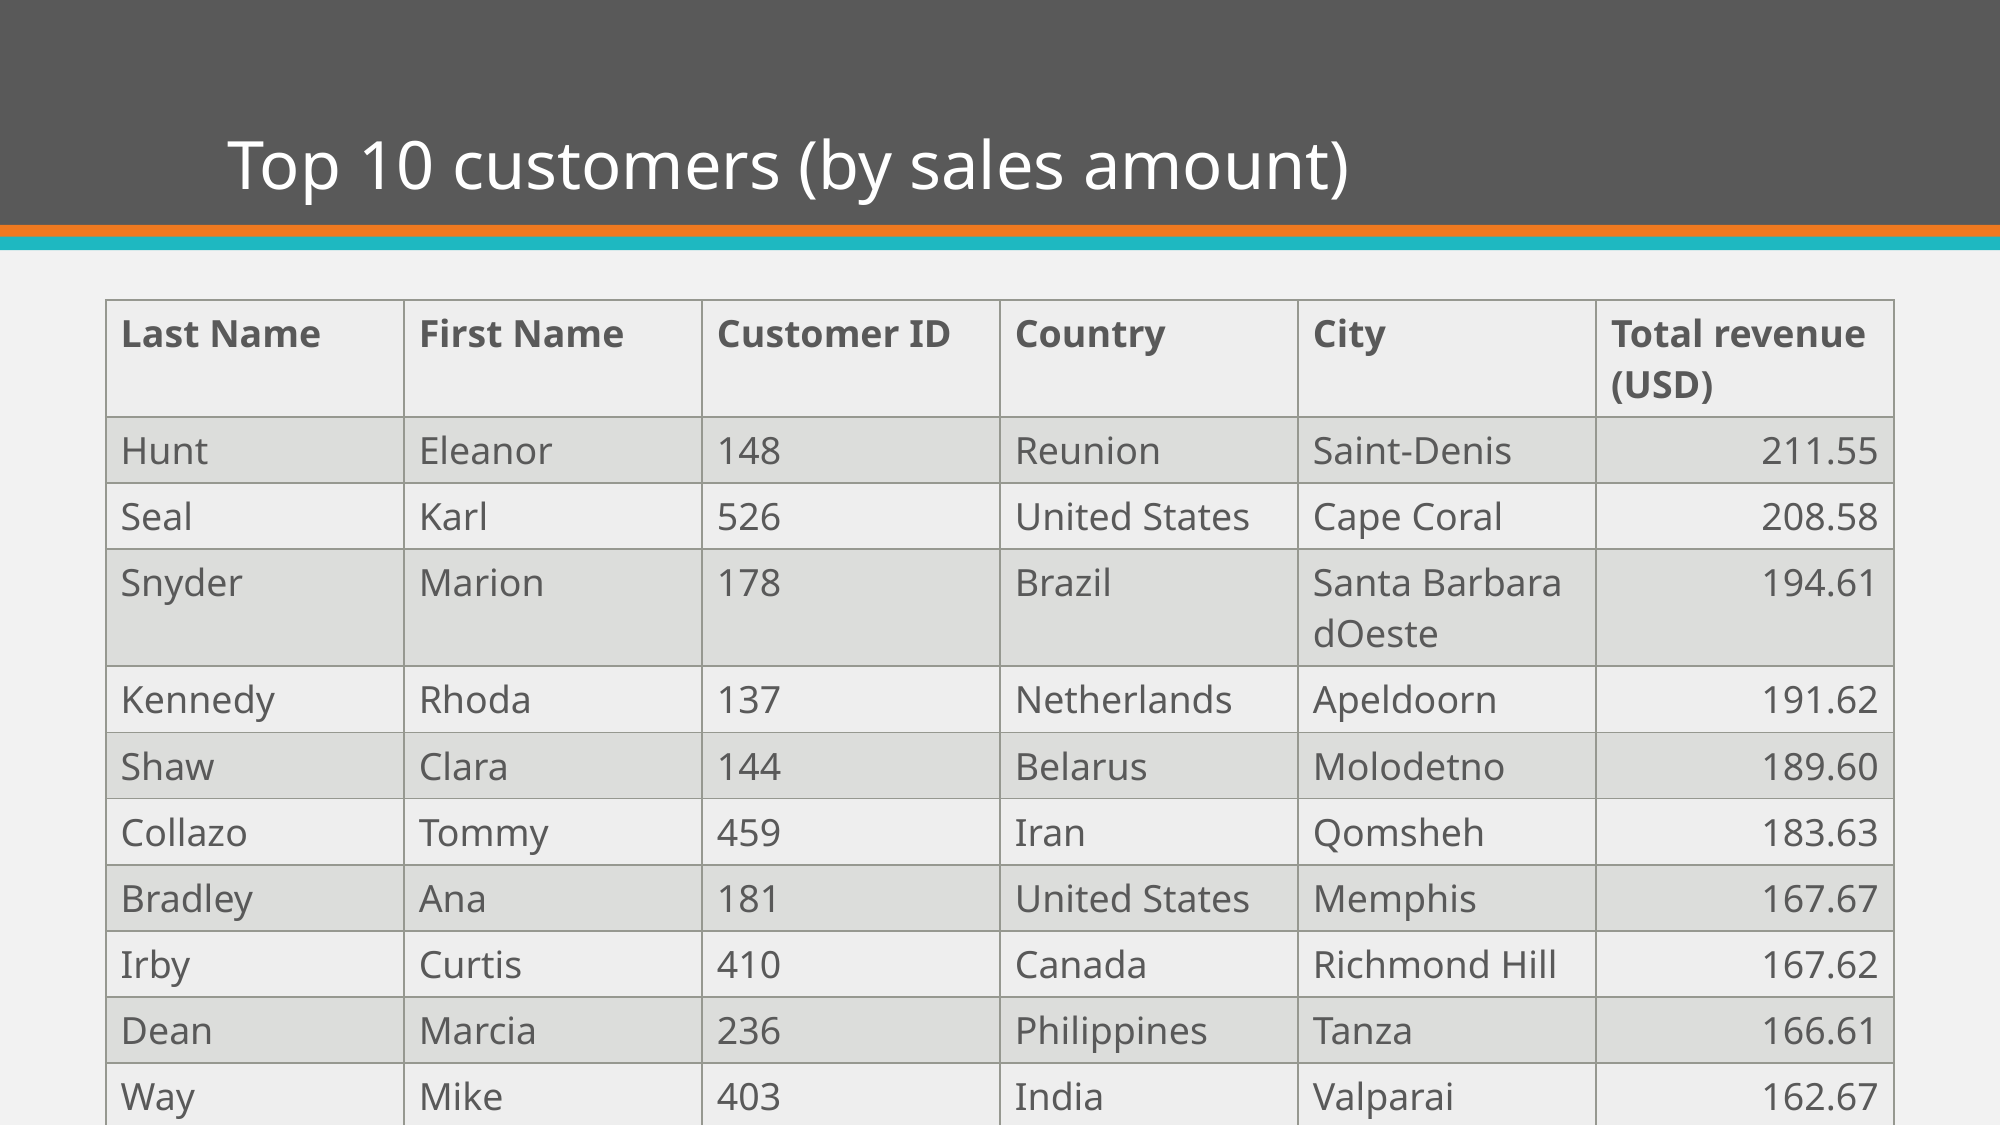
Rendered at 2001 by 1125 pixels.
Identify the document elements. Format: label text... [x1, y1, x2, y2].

table_cell Irby [107, 932, 403, 996]
table_cell Hunt [107, 418, 403, 482]
table_cell Apeldoorn [1299, 667, 1595, 732]
table_cell Snyder [107, 550, 403, 665]
table_cell Iran [1001, 799, 1297, 864]
table_cell United States [1001, 484, 1297, 548]
table_cell Kennedy [107, 667, 403, 732]
title Top 10 customers (by sales amount) [212, 41, 1788, 212]
table_cell Bradley [107, 866, 403, 930]
table_cell 181 [703, 866, 999, 930]
table_cell Shaw [107, 733, 403, 798]
table_cell Reunion [1001, 418, 1297, 482]
table_cell Ana [405, 866, 701, 930]
table_cell Belarus [1001, 733, 1297, 798]
table_cell Clara [405, 733, 701, 798]
table_header Last Name [107, 301, 403, 416]
table_cell Way [107, 1064, 403, 1125]
table_cell 148 [703, 418, 999, 482]
table_cell Rhoda [405, 667, 701, 732]
table_cell Curtis [405, 932, 701, 996]
table_cell Seal [107, 484, 403, 548]
table_cell 194.61 [1597, 550, 1893, 665]
table_cell 178 [703, 550, 999, 665]
table_cell Canada [1001, 932, 1297, 996]
table_cell Collazo [107, 799, 403, 864]
table_cell 144 [703, 733, 999, 798]
table_cell Valparai [1299, 1064, 1595, 1125]
table_cell Mike [405, 1064, 701, 1125]
table_cell Santa Barbara dOeste [1299, 550, 1595, 665]
table_cell Marion [405, 550, 701, 665]
table_cell India [1001, 1064, 1297, 1125]
table_cell 211.55 [1597, 418, 1893, 482]
table_cell Marcia [405, 998, 701, 1062]
table_cell 189.60 [1597, 733, 1893, 798]
table_cell Philippines [1001, 998, 1297, 1062]
table_cell 459 [703, 799, 999, 864]
table_cell 137 [703, 667, 999, 732]
table_cell 403 [703, 1064, 999, 1125]
table_cell Karl [405, 484, 701, 548]
table_cell Tanza [1299, 998, 1595, 1062]
table_header City [1299, 301, 1595, 416]
table_cell 183.63 [1597, 799, 1893, 864]
table_cell Cape Coral [1299, 484, 1595, 548]
table_cell 166.61 [1597, 998, 1893, 1062]
table_cell Saint-Denis [1299, 418, 1595, 482]
table_header Customer ID [703, 301, 999, 416]
table_cell Tommy [405, 799, 701, 864]
table_cell United States [1001, 866, 1297, 930]
table_cell 410 [703, 932, 999, 996]
table_cell 167.62 [1597, 932, 1893, 996]
table_cell Brazil [1001, 550, 1297, 665]
table_cell 191.62 [1597, 667, 1893, 732]
table_cell Richmond Hill [1299, 932, 1595, 996]
table_cell Dean [107, 998, 403, 1062]
table_header Country [1001, 301, 1297, 416]
table_cell Qomsheh [1299, 799, 1595, 864]
table_header First Name [405, 301, 701, 416]
table_header Total revenue (USD) [1597, 301, 1893, 416]
table_cell 236 [703, 998, 999, 1062]
table_cell Eleanor [405, 418, 701, 482]
table_cell Molodetno [1299, 733, 1595, 798]
table_cell Memphis [1299, 866, 1595, 930]
table_cell 167.67 [1597, 866, 1893, 930]
table_cell 208.58 [1597, 484, 1893, 548]
table_cell 162.67 [1597, 1064, 1893, 1125]
table_cell Netherlands [1001, 667, 1297, 732]
table_cell 526 [703, 484, 999, 548]
